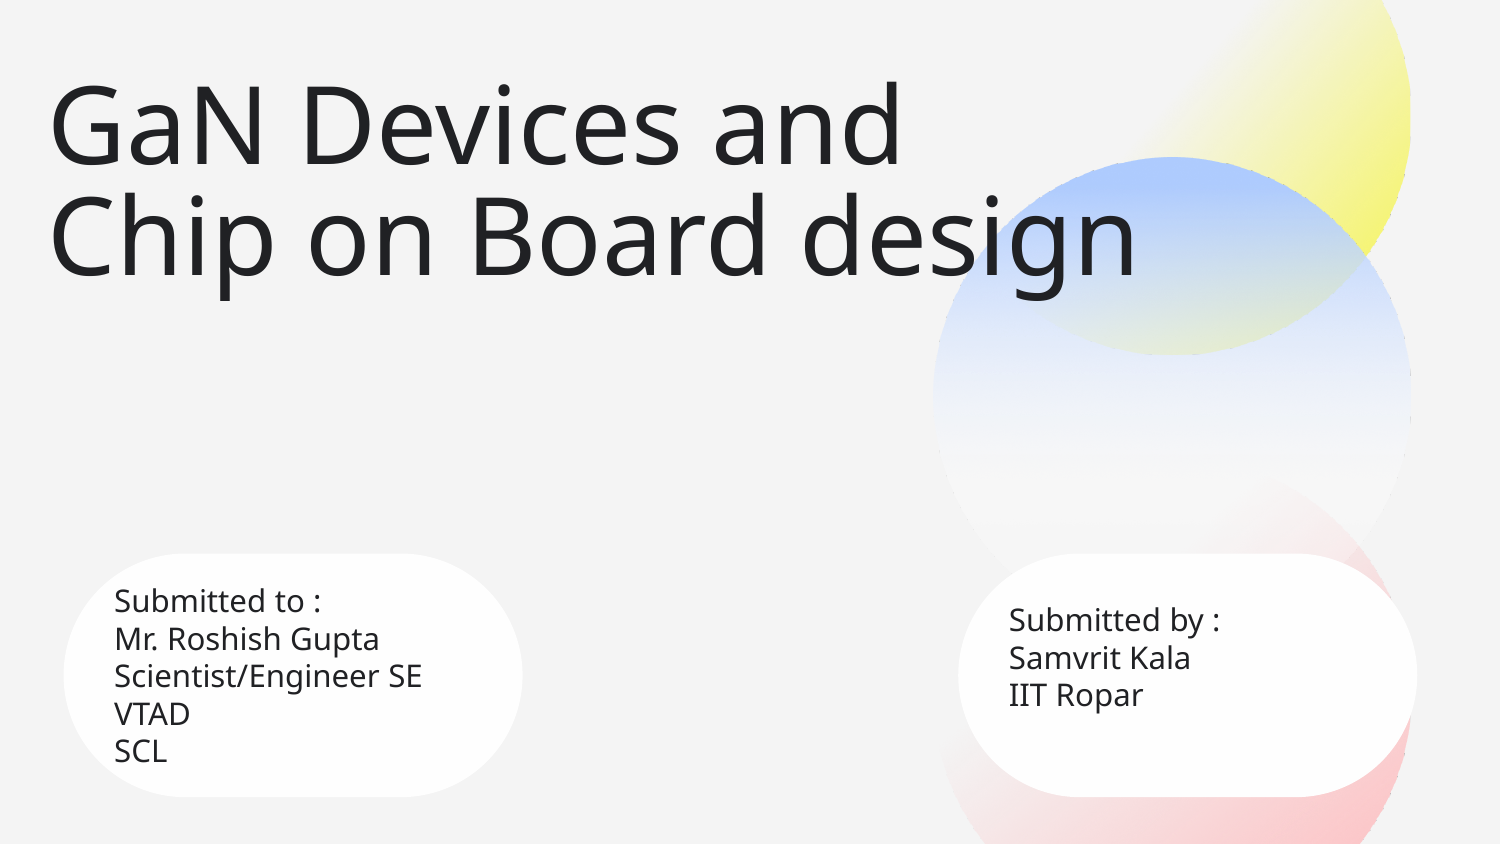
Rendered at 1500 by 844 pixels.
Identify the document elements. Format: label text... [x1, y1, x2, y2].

text_box Submitted to : Mr. Roshish Gupta Scientist/Engineer SE VTAD SCL [63, 553, 523, 798]
text_box Submitted by : Samvrit Kala IIT Ropar [958, 553, 1418, 798]
picture [933, 0, 1411, 844]
title GaN Devices and Chip on Board design [47, 76, 1189, 298]
